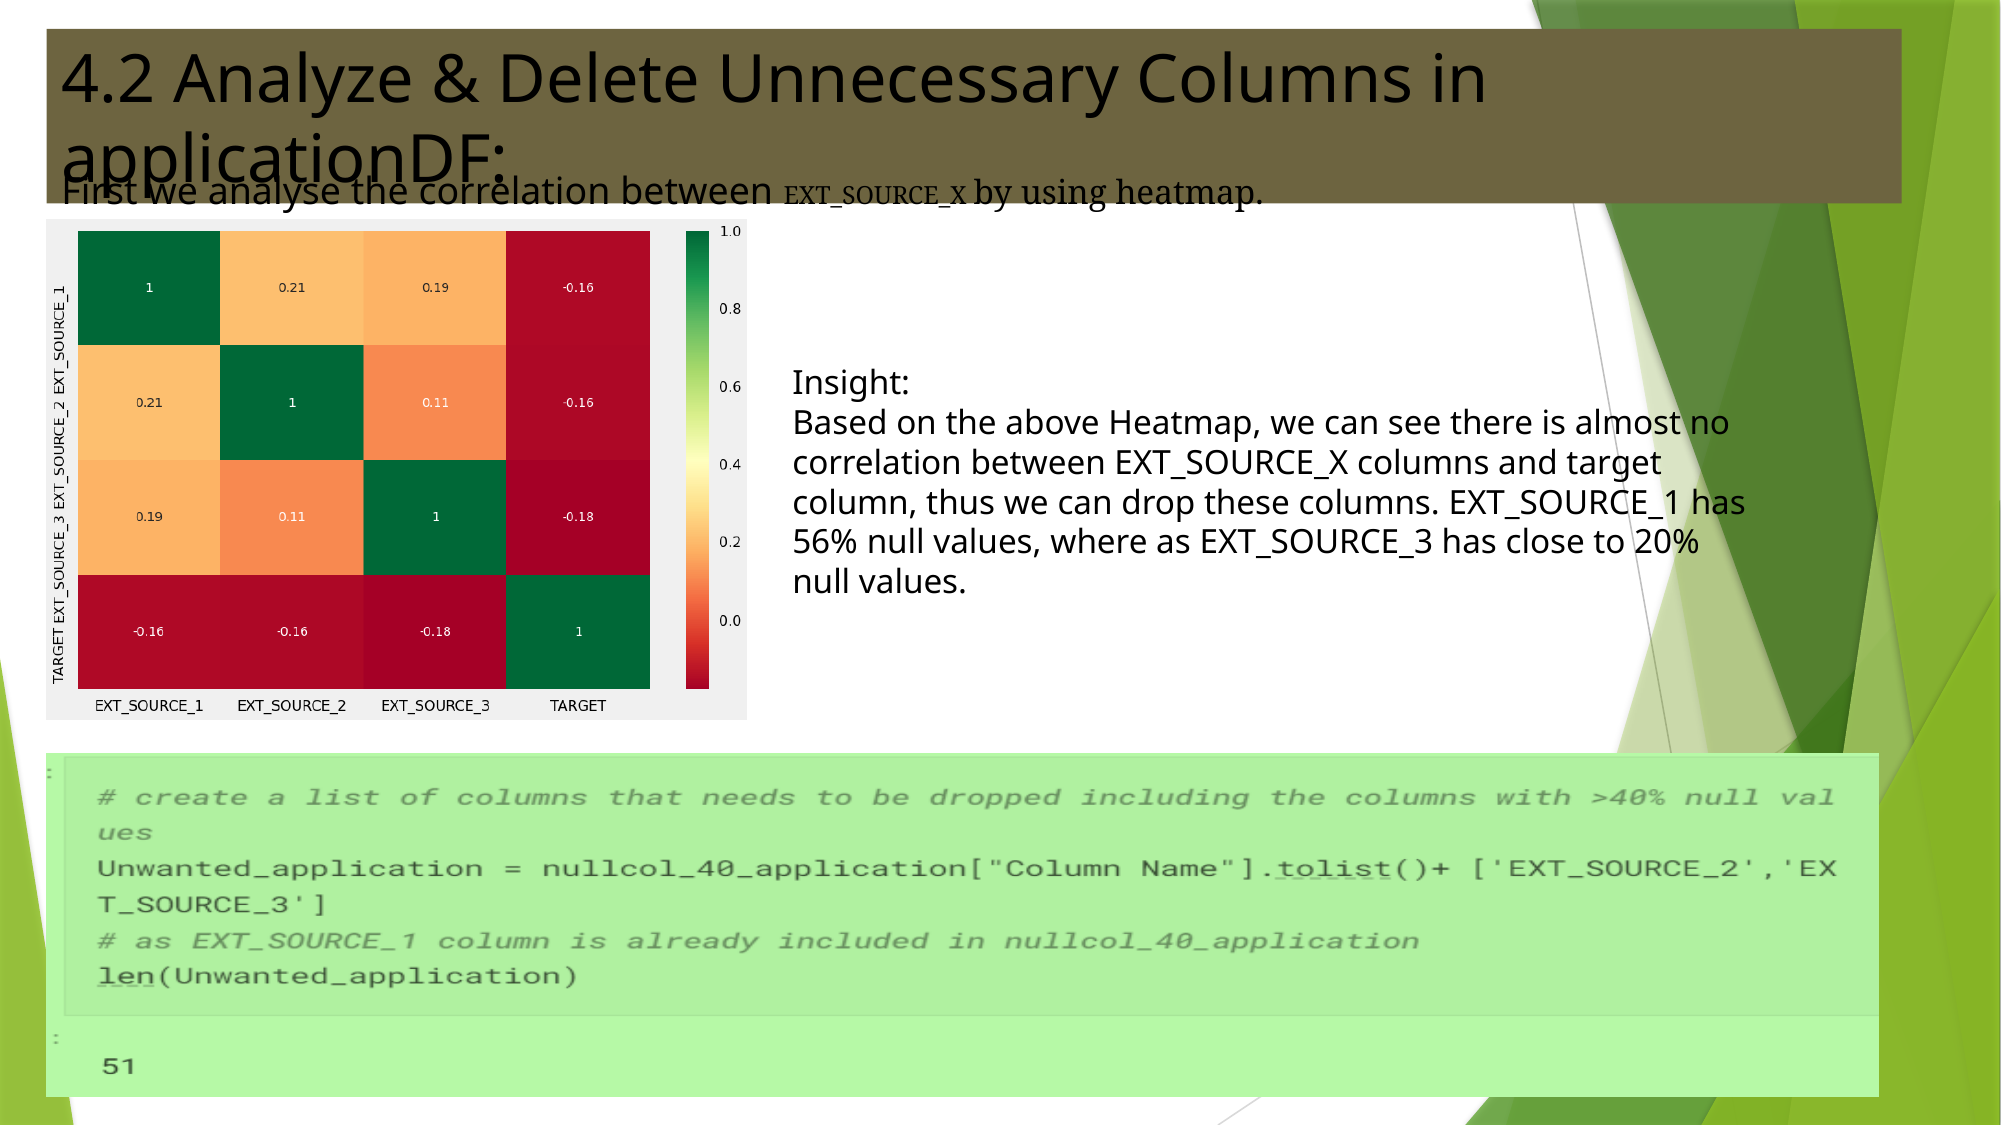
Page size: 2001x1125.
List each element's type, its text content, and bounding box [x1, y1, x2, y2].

text_box Insight: Based on the above Heatmap, we can see there is almost no correlation between EXT_SOURCE_X columns and target column, thus we can drop these columns. EXT_SOURCE_1 has 56% null values, where as EXT_SOURCE_3 has close to 20% null values. [777, 353, 1778, 608]
picture [46, 219, 748, 721]
picture [46, 753, 1879, 1097]
text_box First we analyse the correlation between EXT_SOURCE_X by using heatmap. [46, 160, 1700, 265]
text_box 4.2 Analyze & Delete Unnecessary Columns in applicationDF: [46, 28, 1902, 204]
